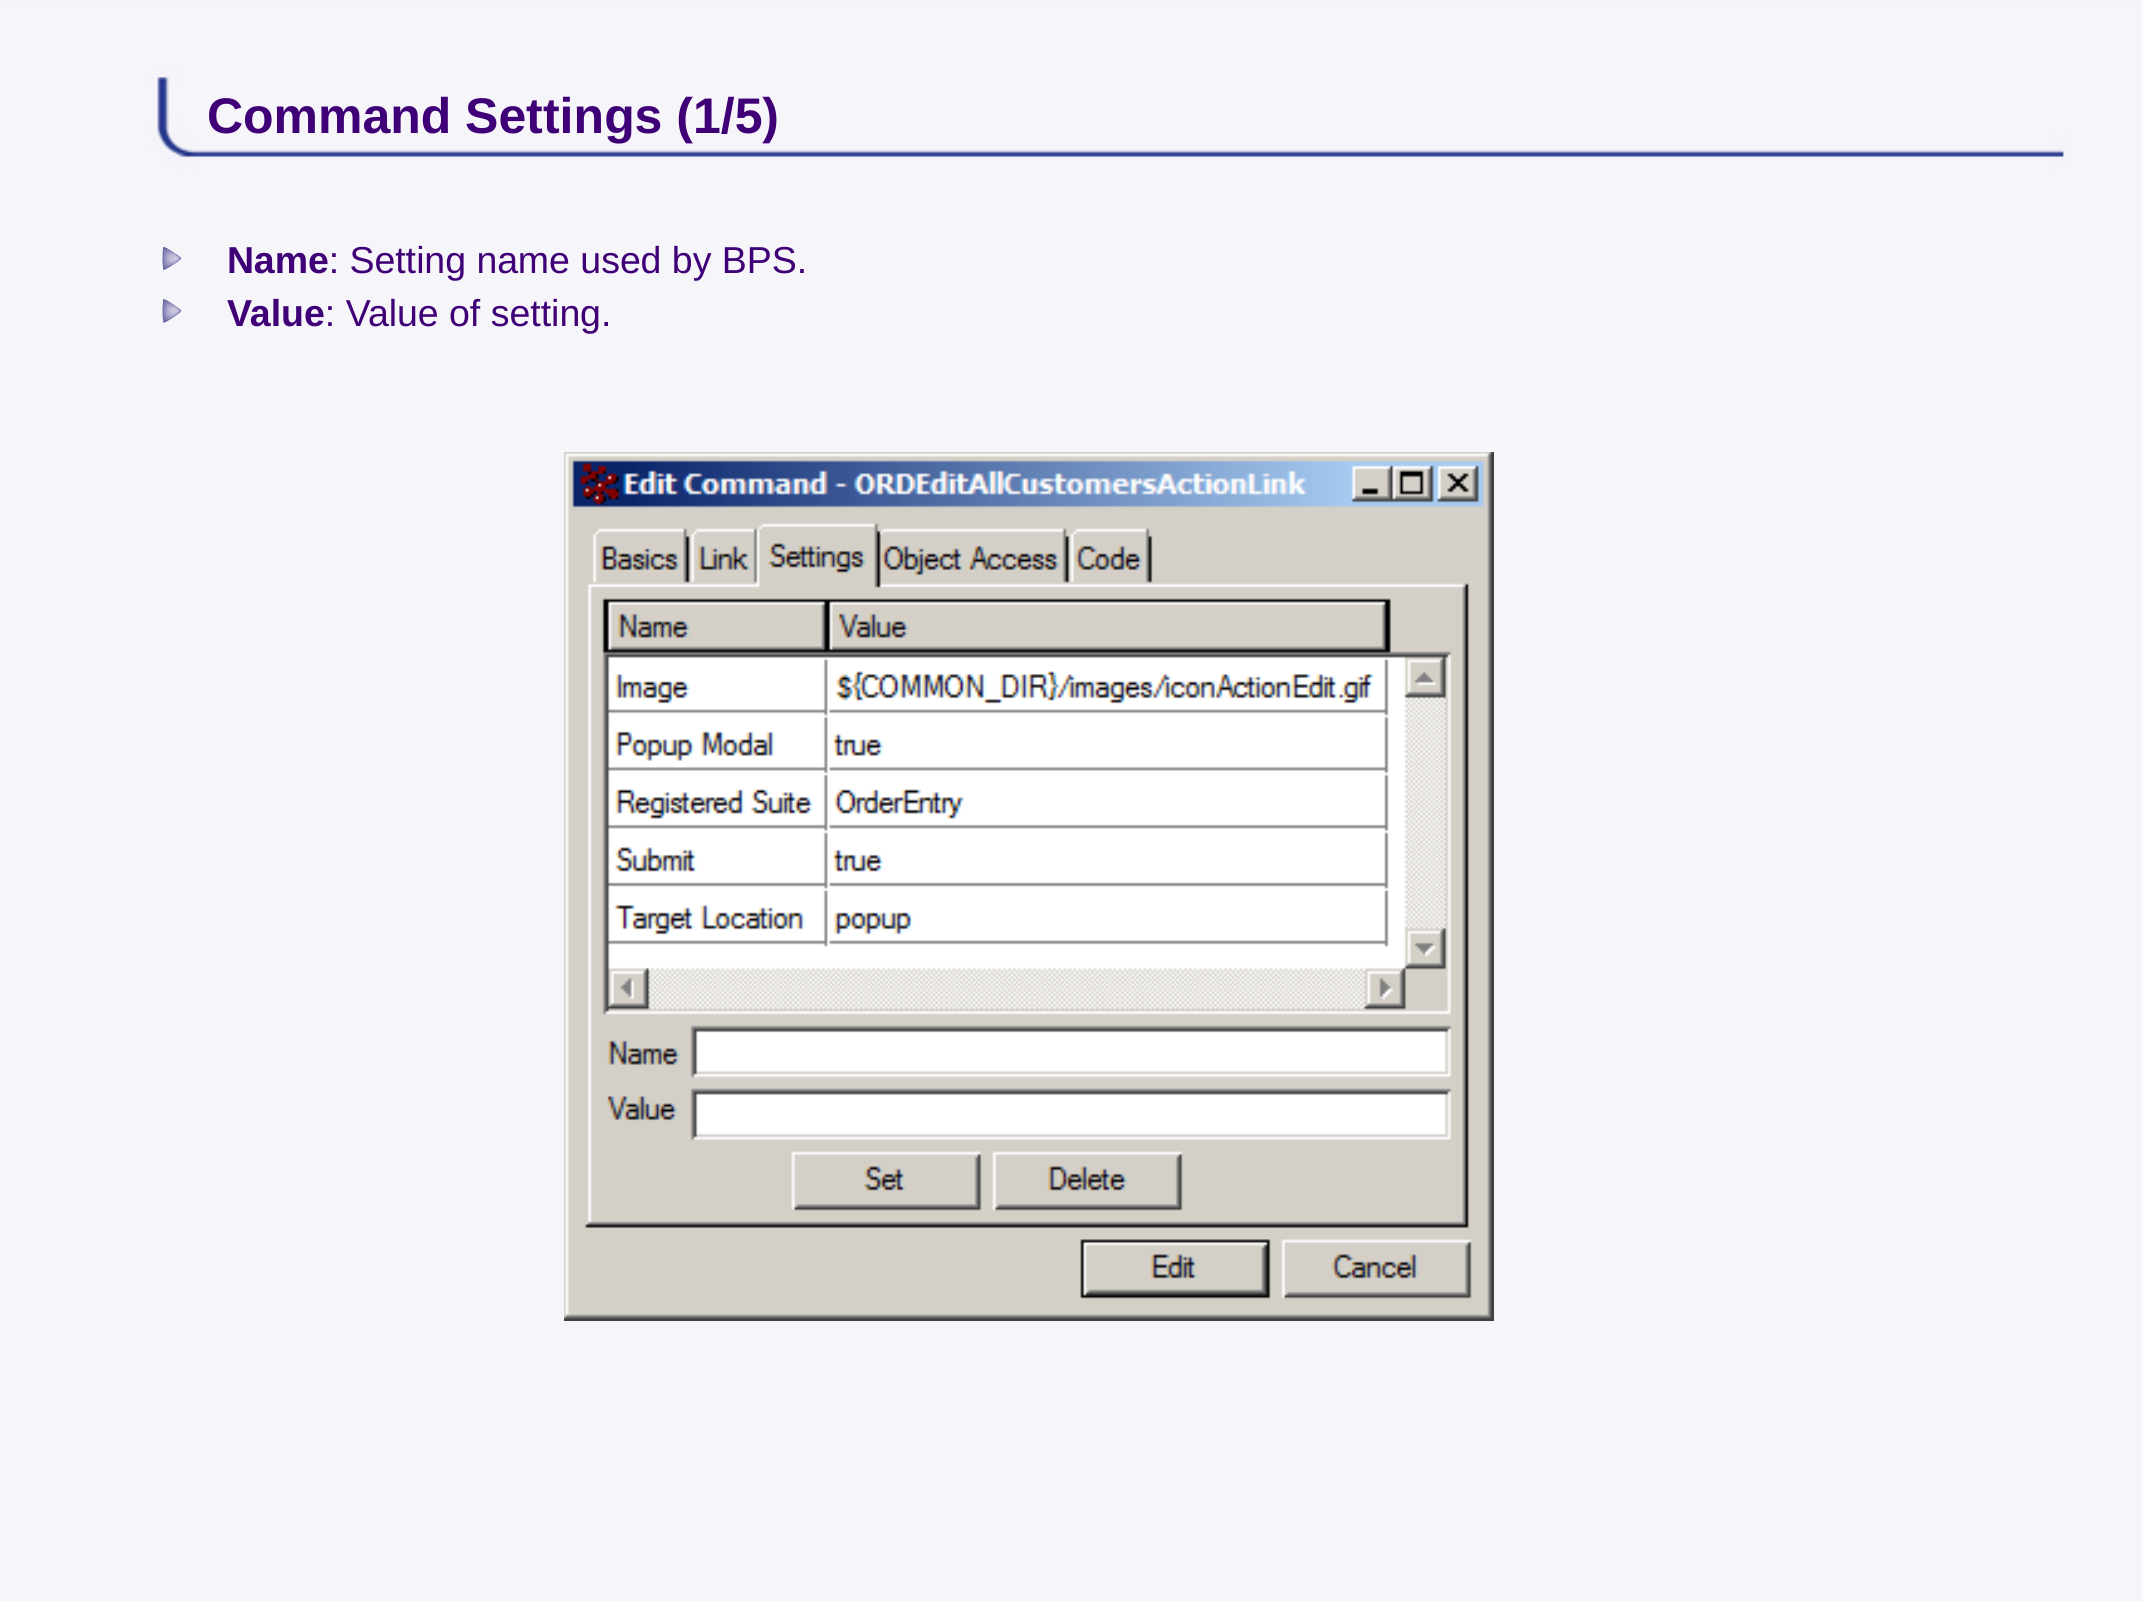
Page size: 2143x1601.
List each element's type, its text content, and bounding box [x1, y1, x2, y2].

picture [0, 0, 2143, 1601]
title Command Settings (1/5) [192, 76, 2064, 153]
list Name: Setting name used by BPS. Value: Value of setting. [160, 235, 2060, 469]
